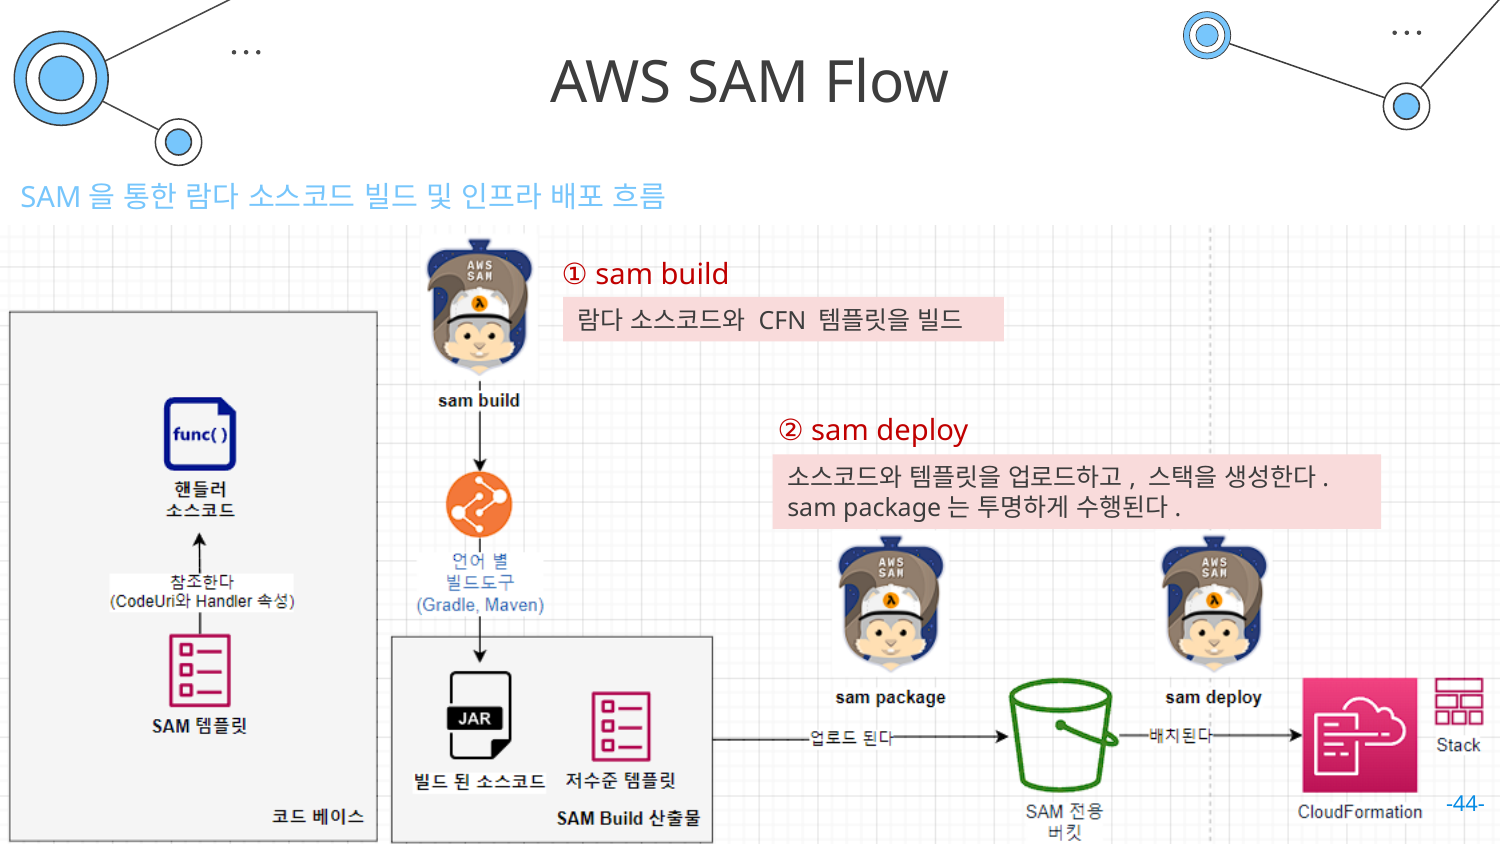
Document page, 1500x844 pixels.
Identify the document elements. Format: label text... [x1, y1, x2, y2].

picture [0, 224, 1500, 844]
title AWS SAM Flow [118, 29, 1382, 124]
text_box SAM을 통한 람다 소스코드 빌드 및 인프라 배포 흐름 [0, 157, 1341, 223]
